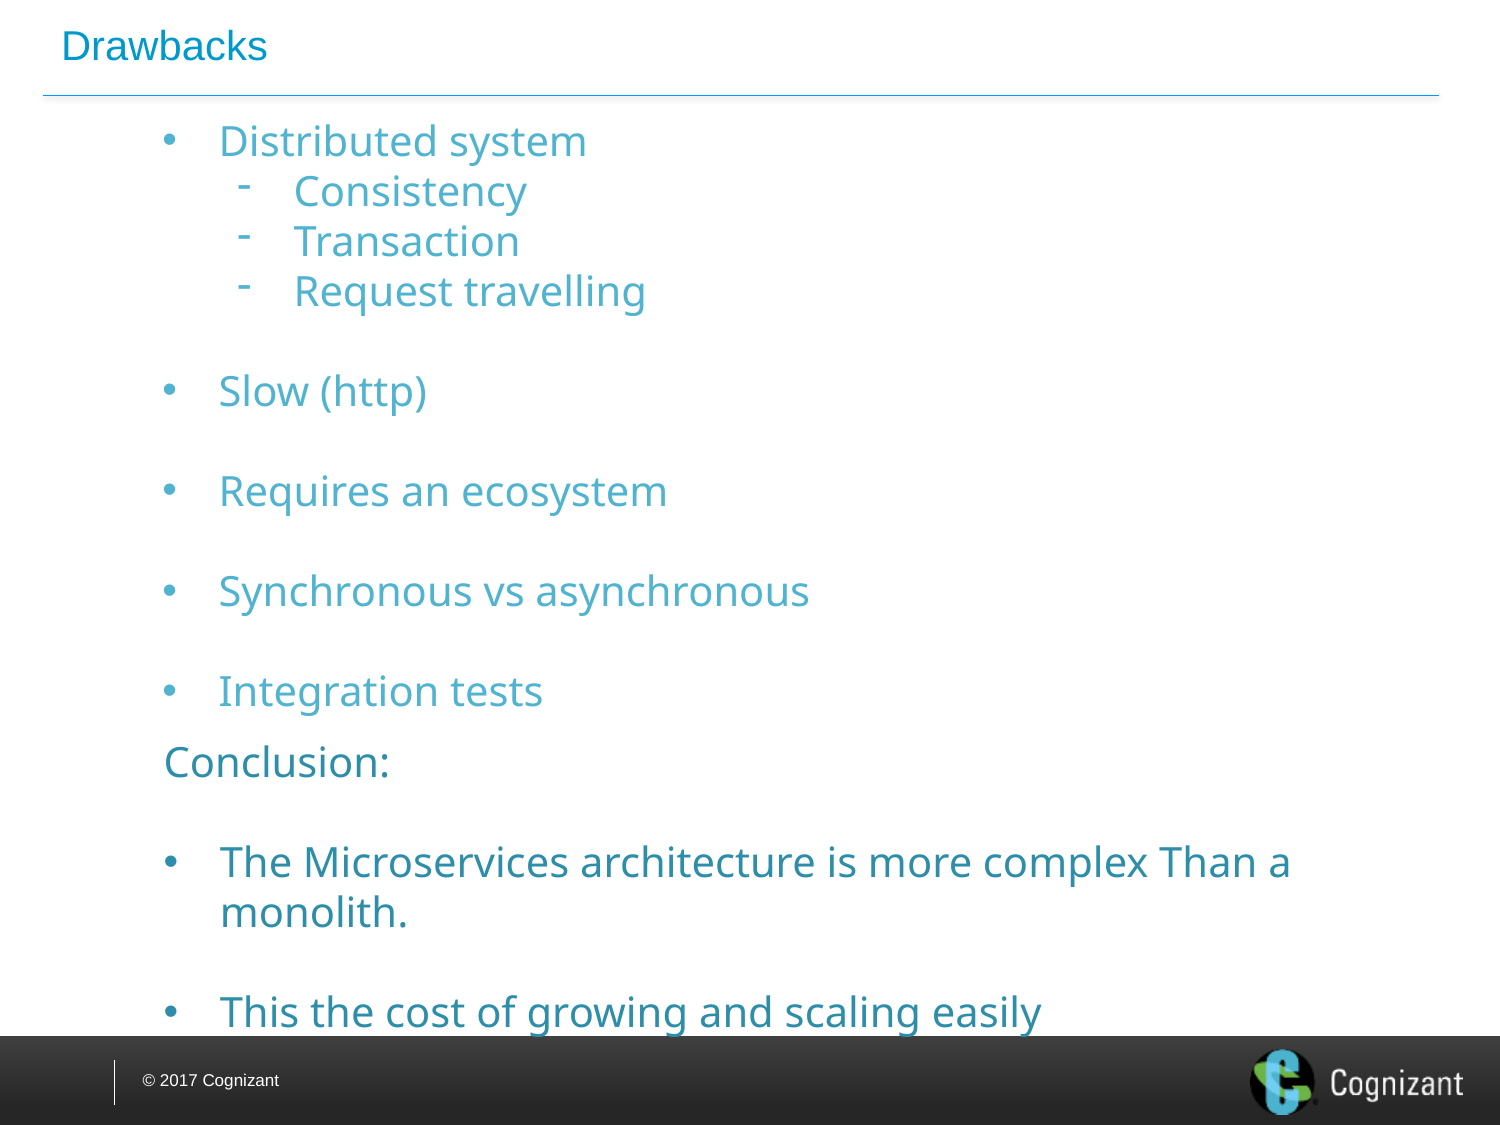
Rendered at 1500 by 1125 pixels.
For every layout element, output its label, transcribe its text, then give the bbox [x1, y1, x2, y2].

text_box Distributed system Consistency Transaction Request travelling Slow (http) Requires an ecosystem Synchronous vs asynchronous Integration tests [147, 108, 1352, 723]
text_box Conclusion: The Microservices architecture is more complex Than a monolith. This the cost of growing and scaling easily [148, 728, 1352, 1044]
title Drawbacks [39, 7, 1428, 108]
picture [1250, 1049, 1463, 1115]
